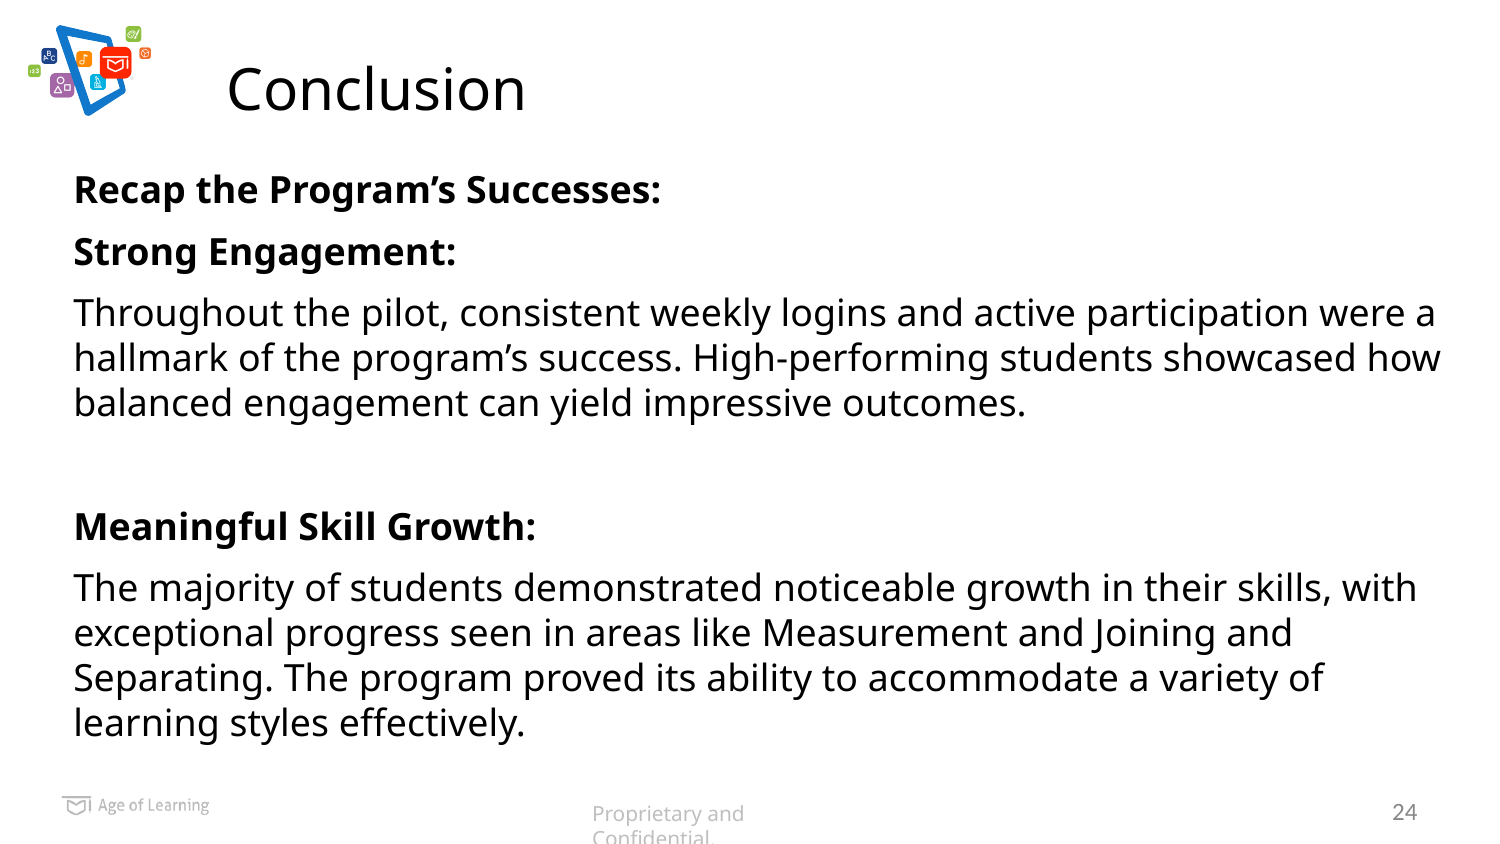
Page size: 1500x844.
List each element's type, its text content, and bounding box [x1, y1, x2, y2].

picture [27, 25, 151, 116]
text_box Conclusion [211, 44, 1321, 130]
text_box Recap the Program’s Successes: Strong Engagement: Throughout the pilot, consistent weekly logins and active participation were a hallmark of the program’s success. High-performing students showcased how balanced engagement can yield impressive outcomes. Meaningful Skill Growth: The majority of students demonstrated noticeable growth in their skills, with exceptional progress seen in areas like Measurement and Joining and Separating. The program proved its ability to accommodate a variety of learning styles effectively. [58, 158, 1466, 687]
slide_number ‹#› [1074, 558, 1425, 844]
picture [58, 792, 212, 819]
text_box Proprietary and Confidential. [577, 793, 879, 844]
